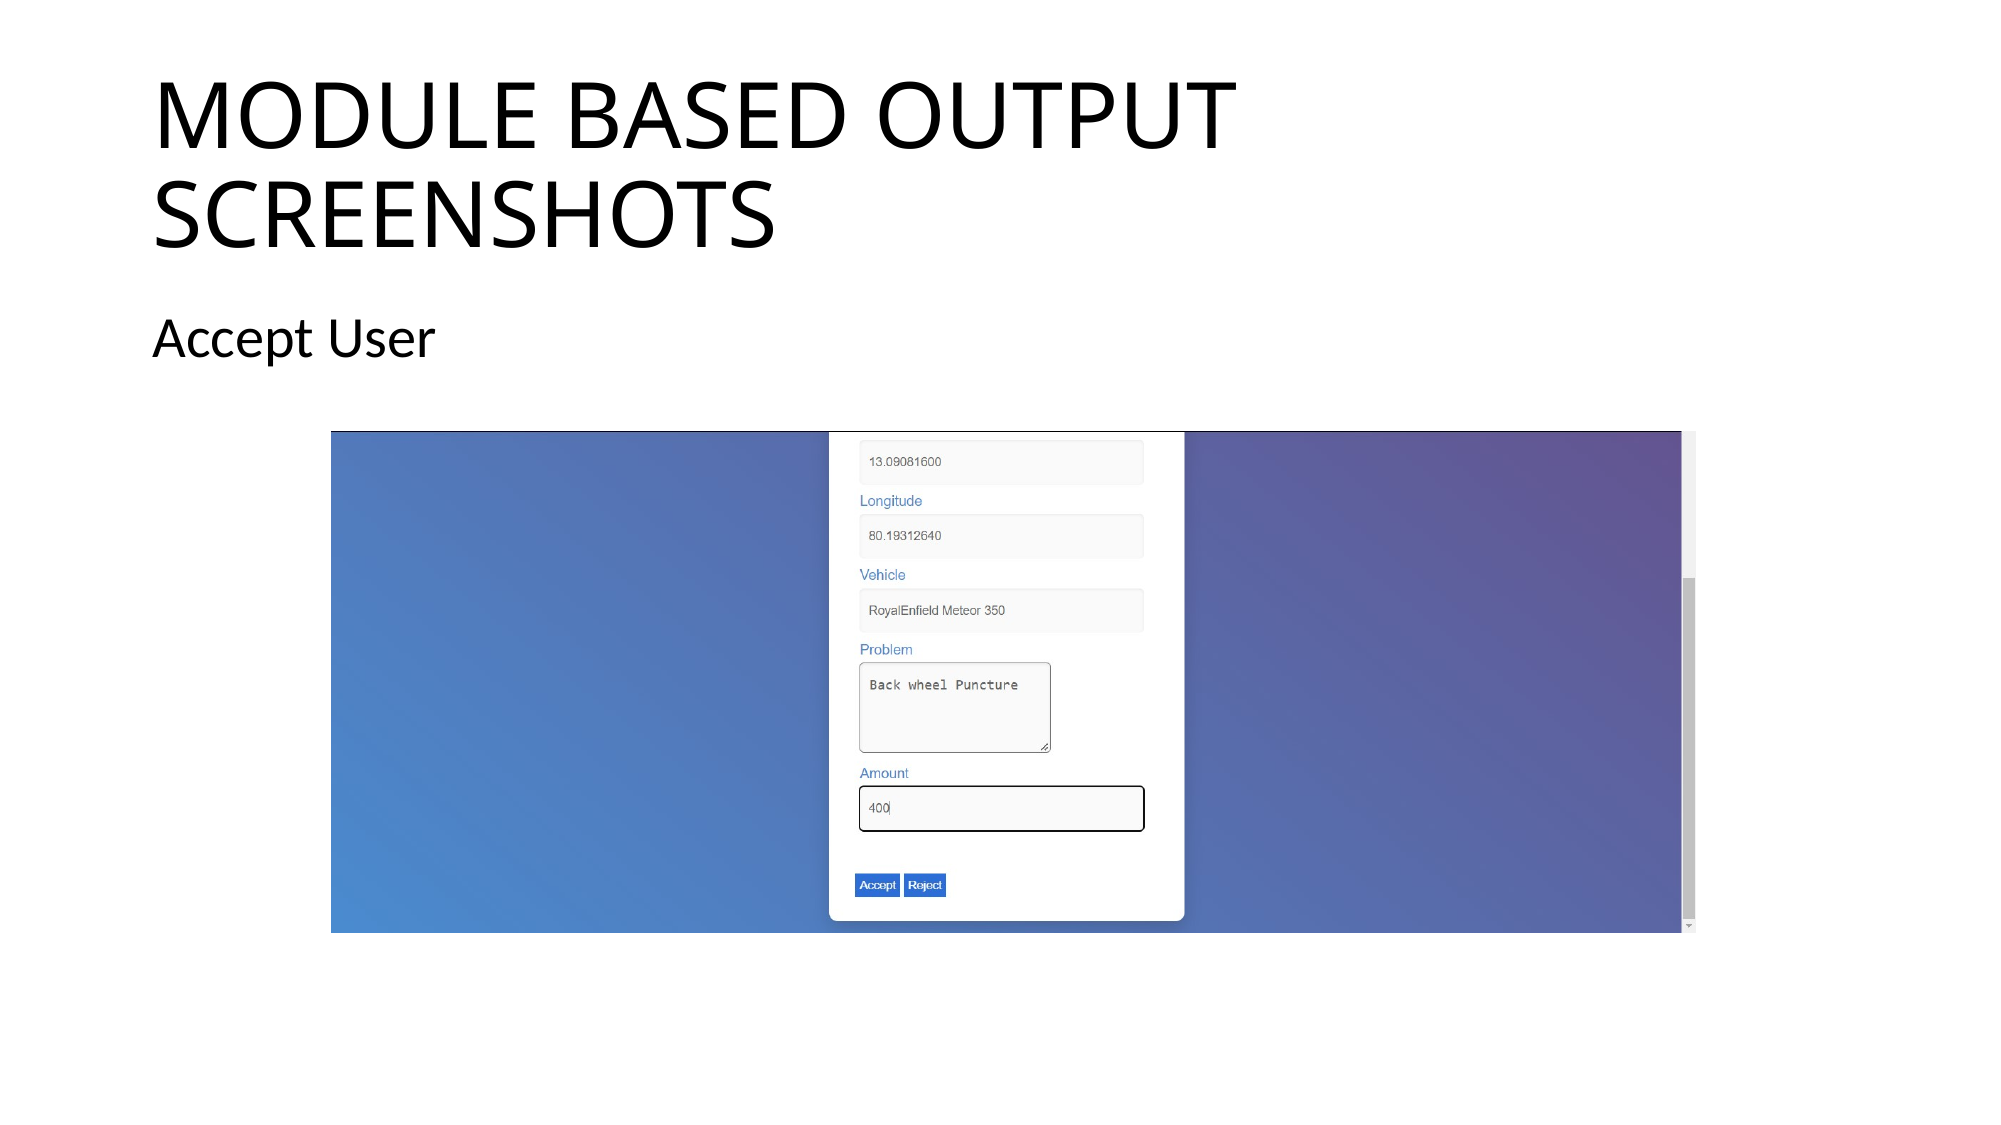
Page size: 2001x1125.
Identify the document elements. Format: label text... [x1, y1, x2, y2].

picture [331, 431, 1696, 934]
list Accept User [137, 299, 1863, 1014]
title MODULE BASED OUTPUT SCREENSHOTS [137, 59, 1863, 278]
